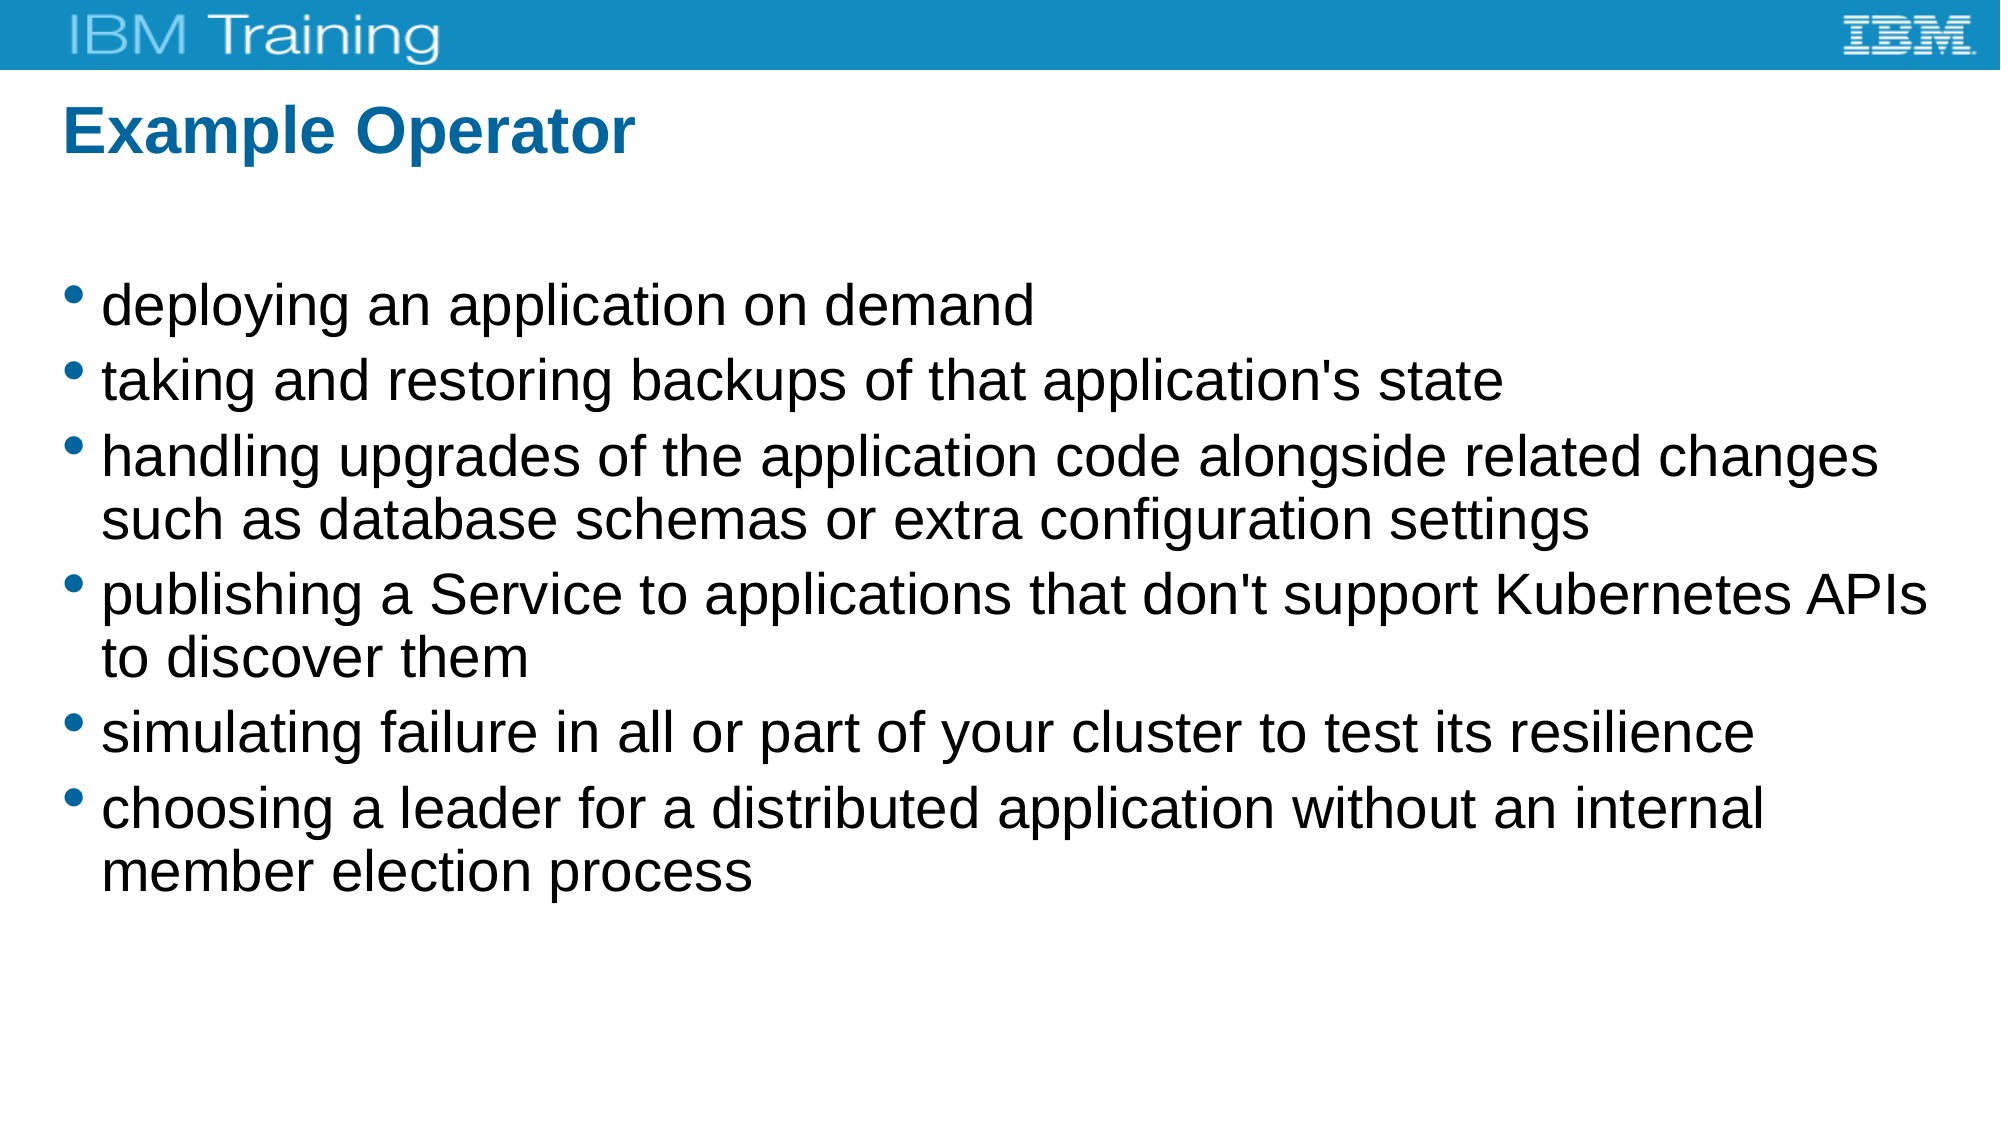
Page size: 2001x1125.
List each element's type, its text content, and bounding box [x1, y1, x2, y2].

picture [0, 0, 2000, 70]
title Example Operator [48, 94, 1974, 171]
list deploying an application on demand taking and restoring backups of that application's state handling upgrades of the application code alongside related changes such as database schemas or extra configuration settings publishing a Service to applications that don't support Kubernetes APIs to discover them simulating failure in all or part of your cluster to test its resilience choosing a leader for a distributed application without an internal member election process [48, 271, 1975, 974]
